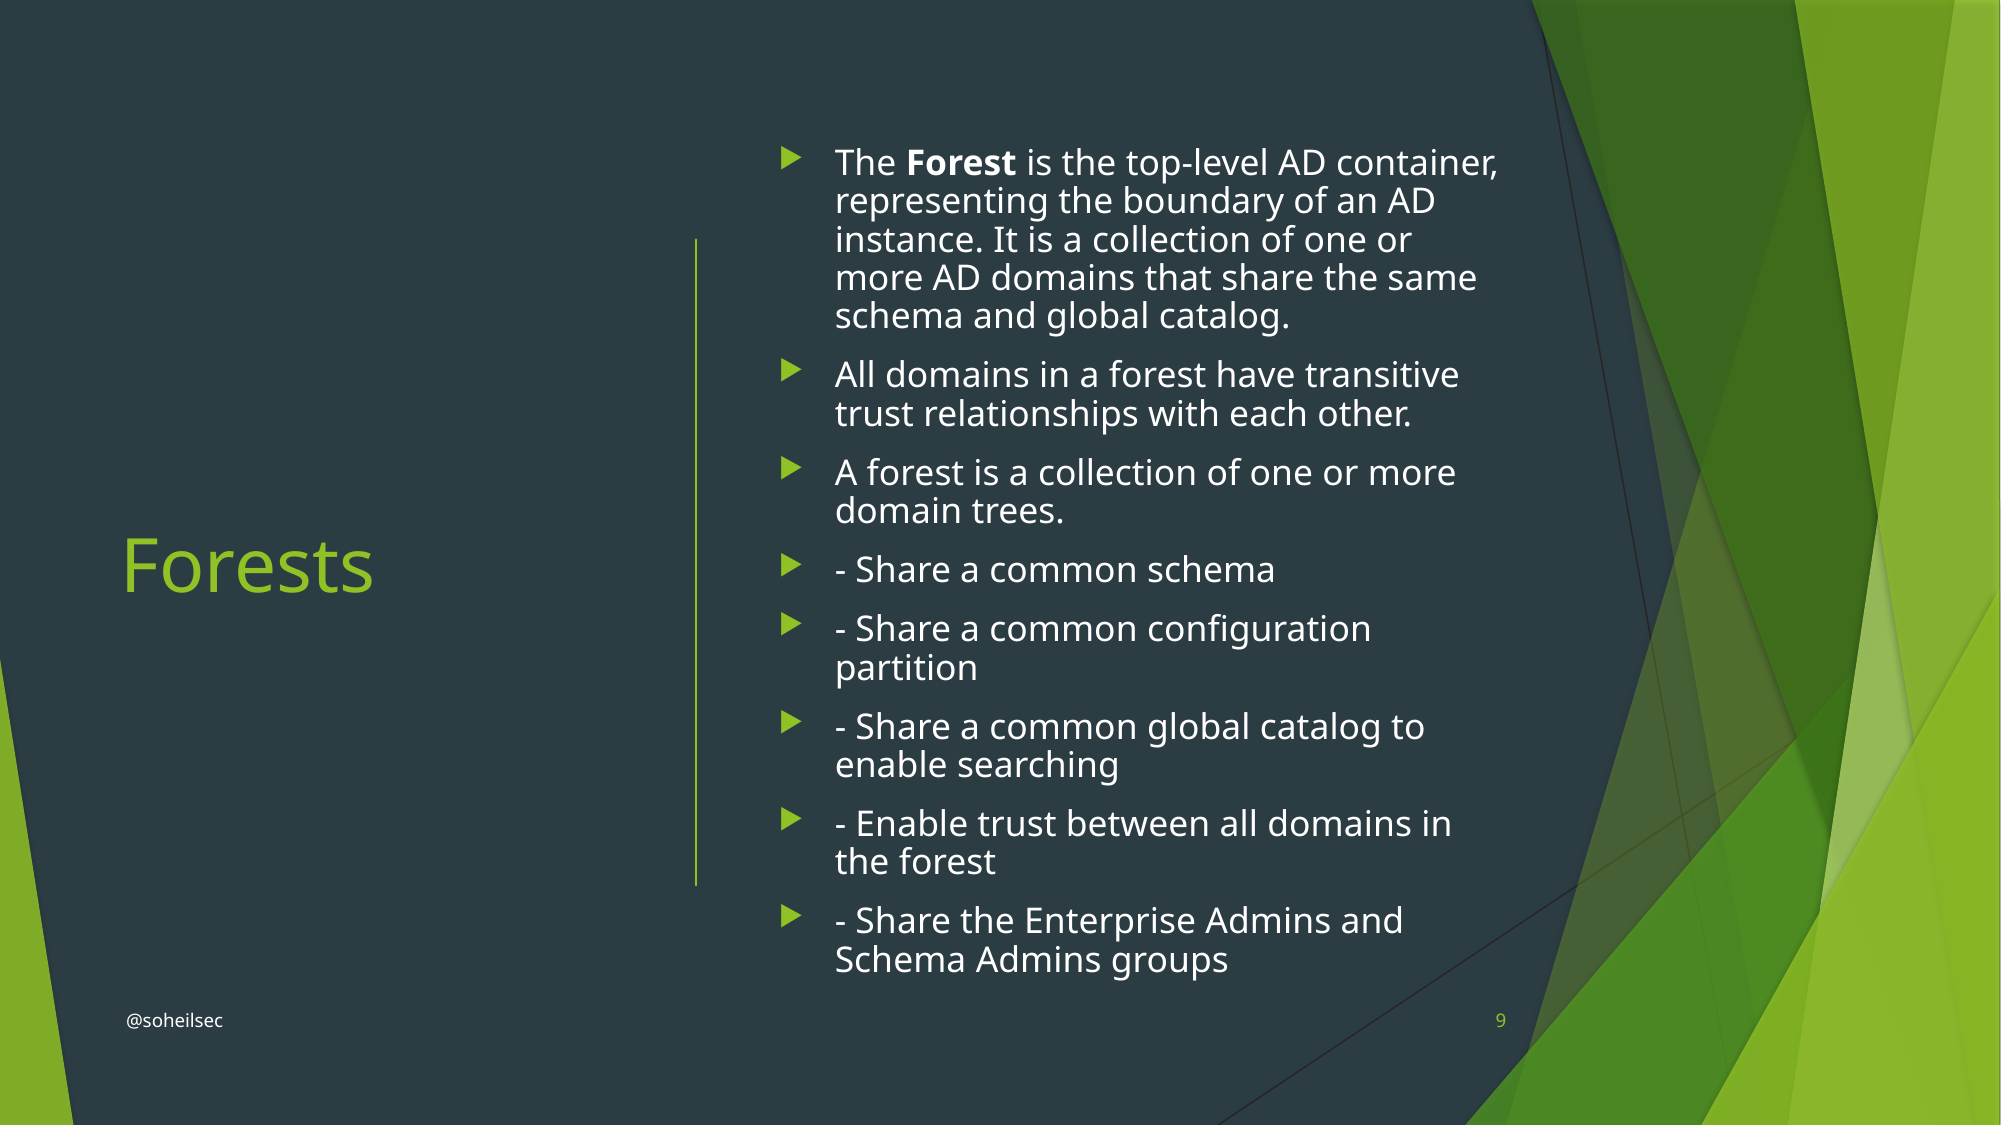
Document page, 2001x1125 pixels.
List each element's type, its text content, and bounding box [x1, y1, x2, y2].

slide_number 9 [1409, 991, 1522, 1051]
footer @soheilsec [111, 991, 1145, 1051]
title Forests [105, 133, 658, 991]
list The Forest is the top-level AD container, representing the boundary of an AD instance. It is a collection of one or more AD domains that share the same schema and global catalog. All domains in a forest have transitive trust relationships with each other. A forest is a collection of one or more domain trees. - Share a common schema - Share a common configuration partition - Share a common global catalog to enable searching - Enable trust between all domains in the forest - Share the Enterprise Admins and Schema Admins groups [763, 133, 1522, 991]
